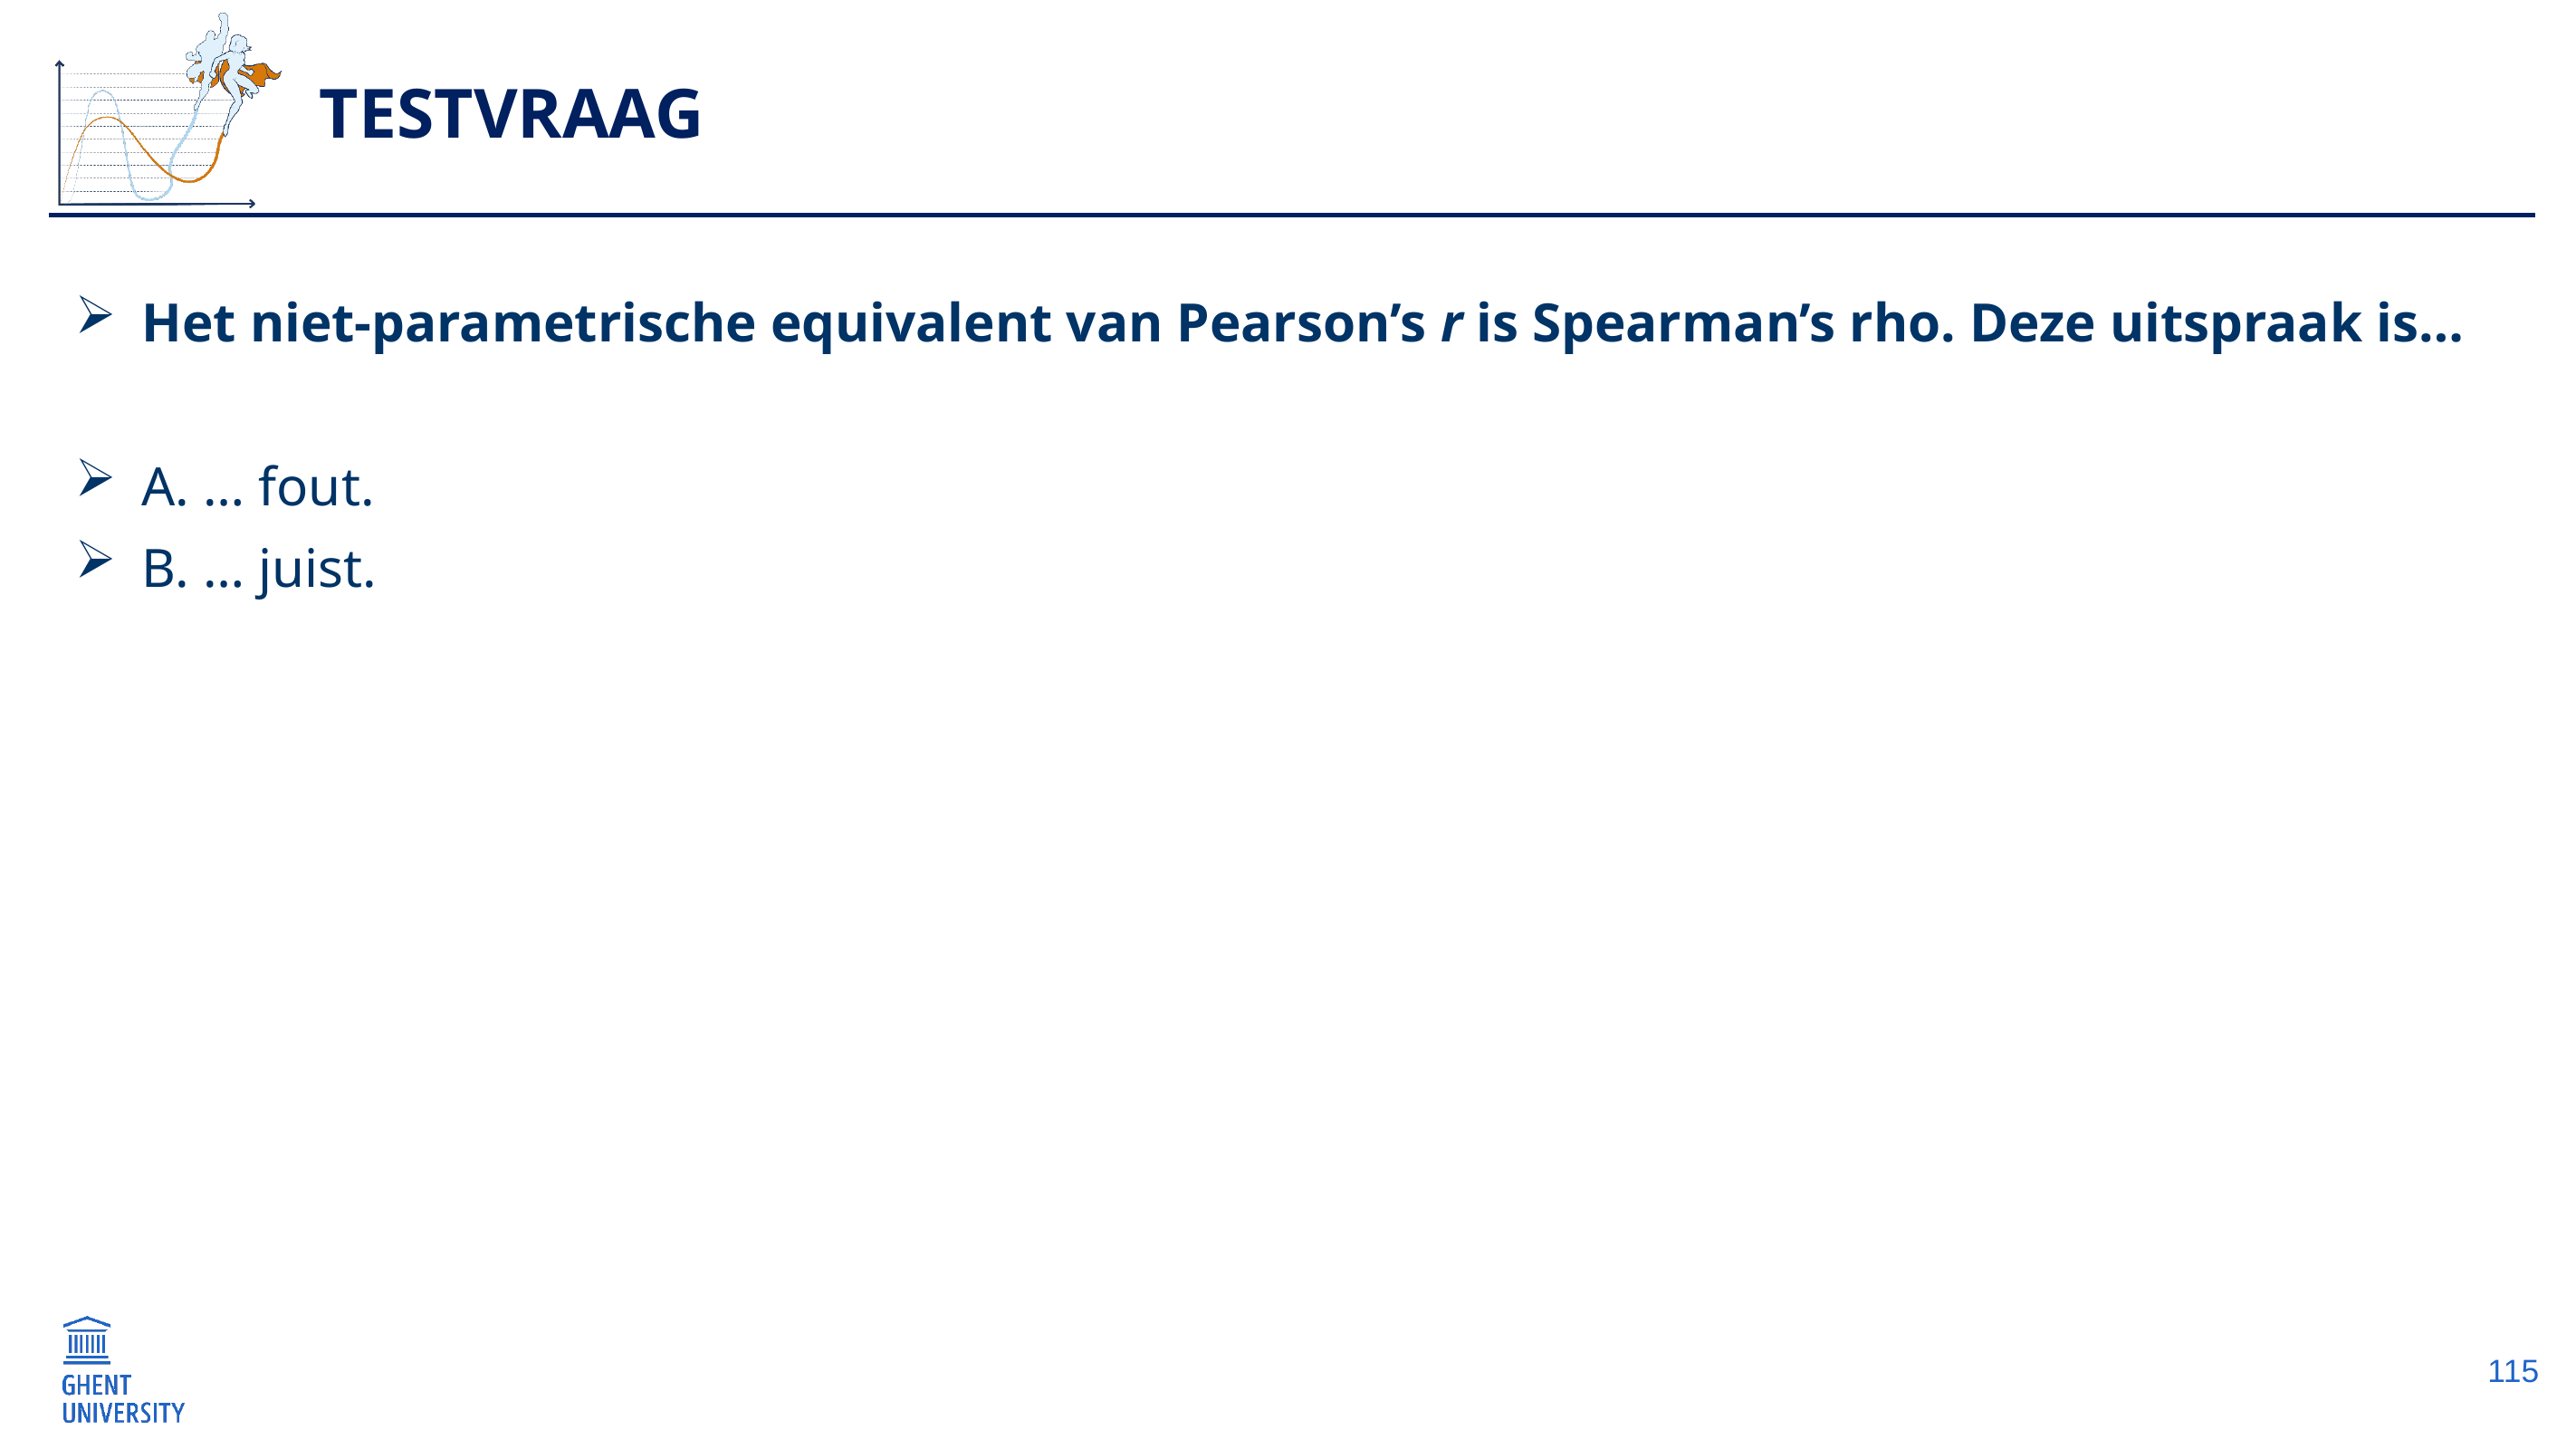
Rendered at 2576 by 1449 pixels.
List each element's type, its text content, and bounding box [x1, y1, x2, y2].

picture [62, 1290, 411, 1449]
list Het niet-parametrische equivalent van Pearson’s r is Spearman’s rho. Deze uitspraak is… A. … fout. B. … juist. [48, 269, 2553, 1290]
title testvraag [305, 18, 2527, 159]
picture [5, 0, 306, 318]
slide_number 115 [2415, 1330, 2553, 1408]
